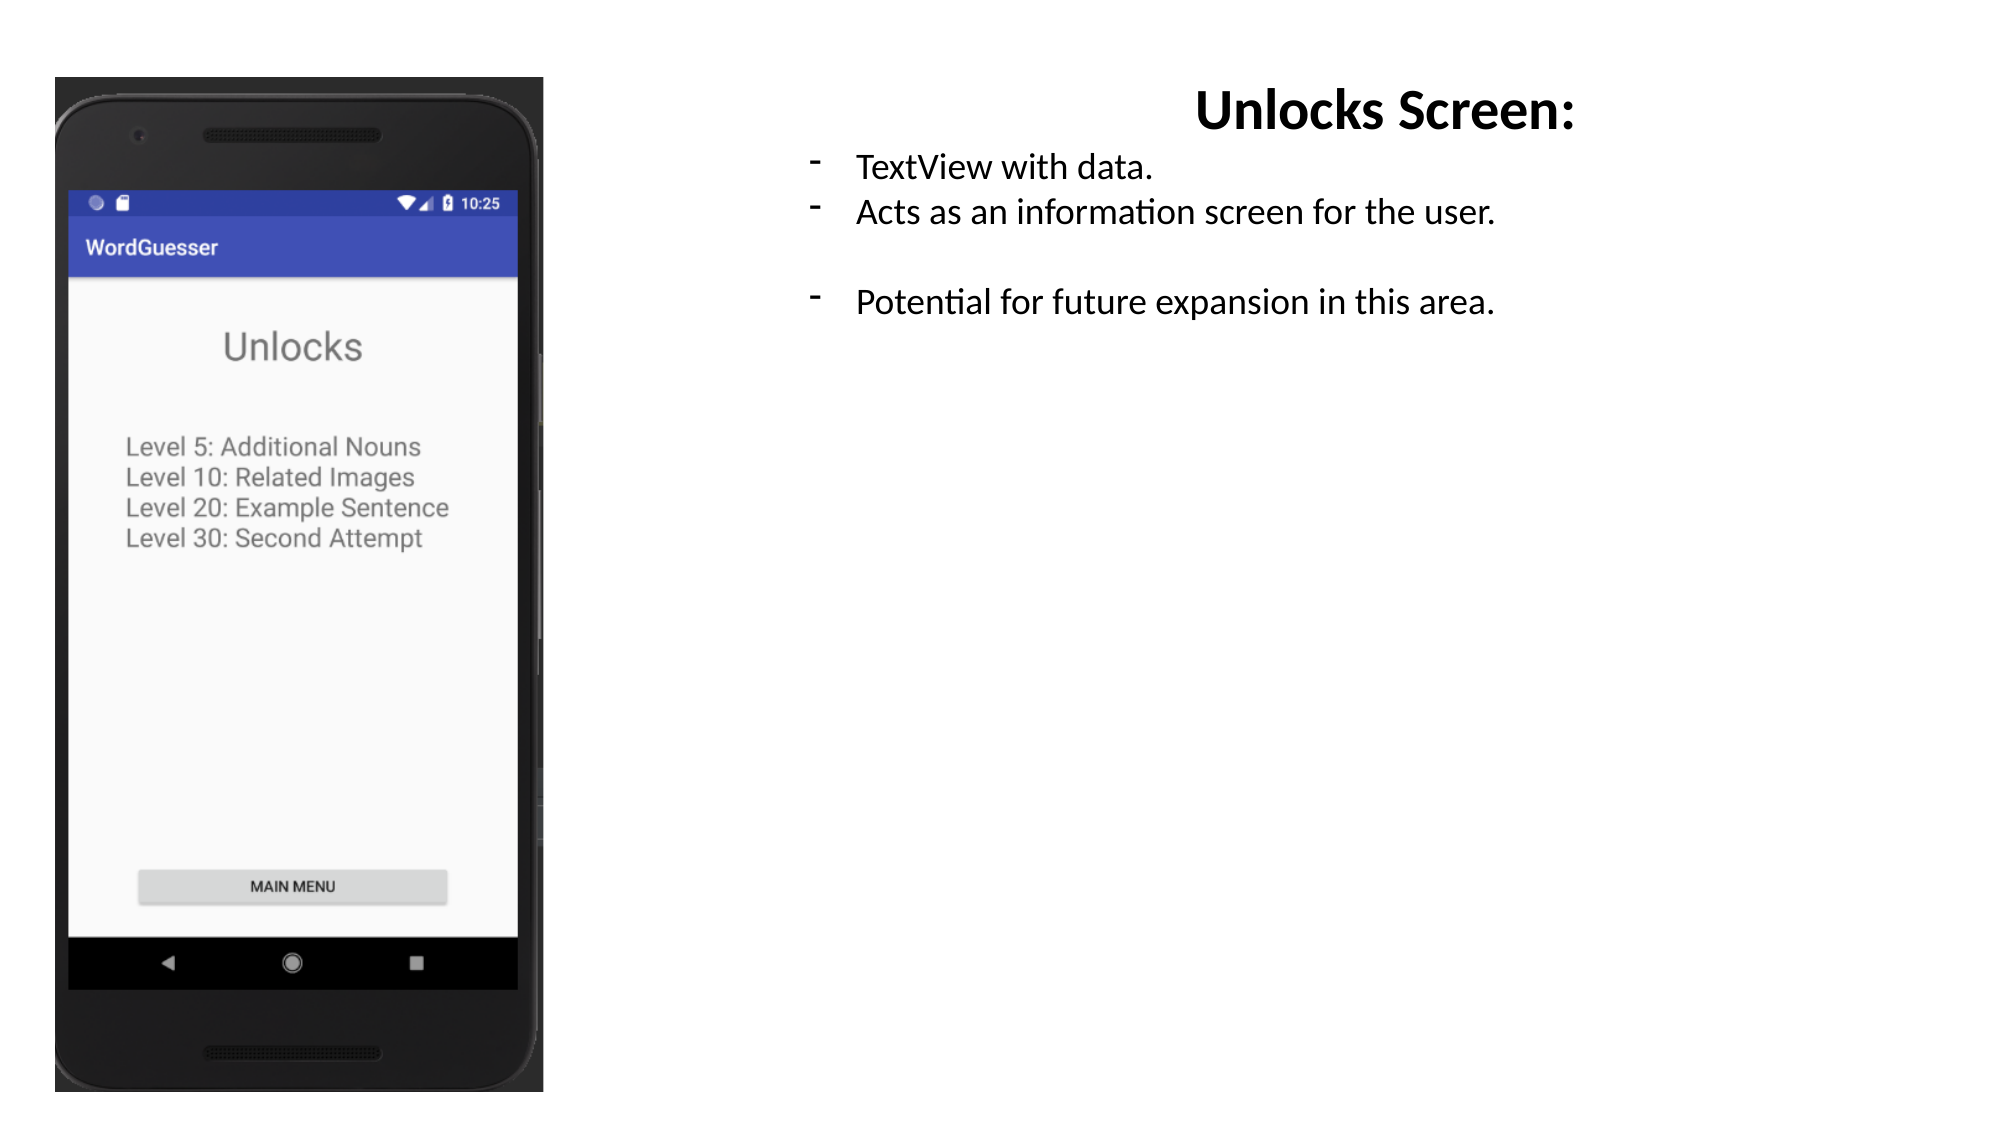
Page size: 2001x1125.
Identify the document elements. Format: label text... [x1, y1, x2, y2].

text_box Unlocks Screen: TextView with data. Acts as an information screen for the user. Potential for future expansion in this area. [794, 64, 1978, 554]
picture [55, 77, 544, 1092]
